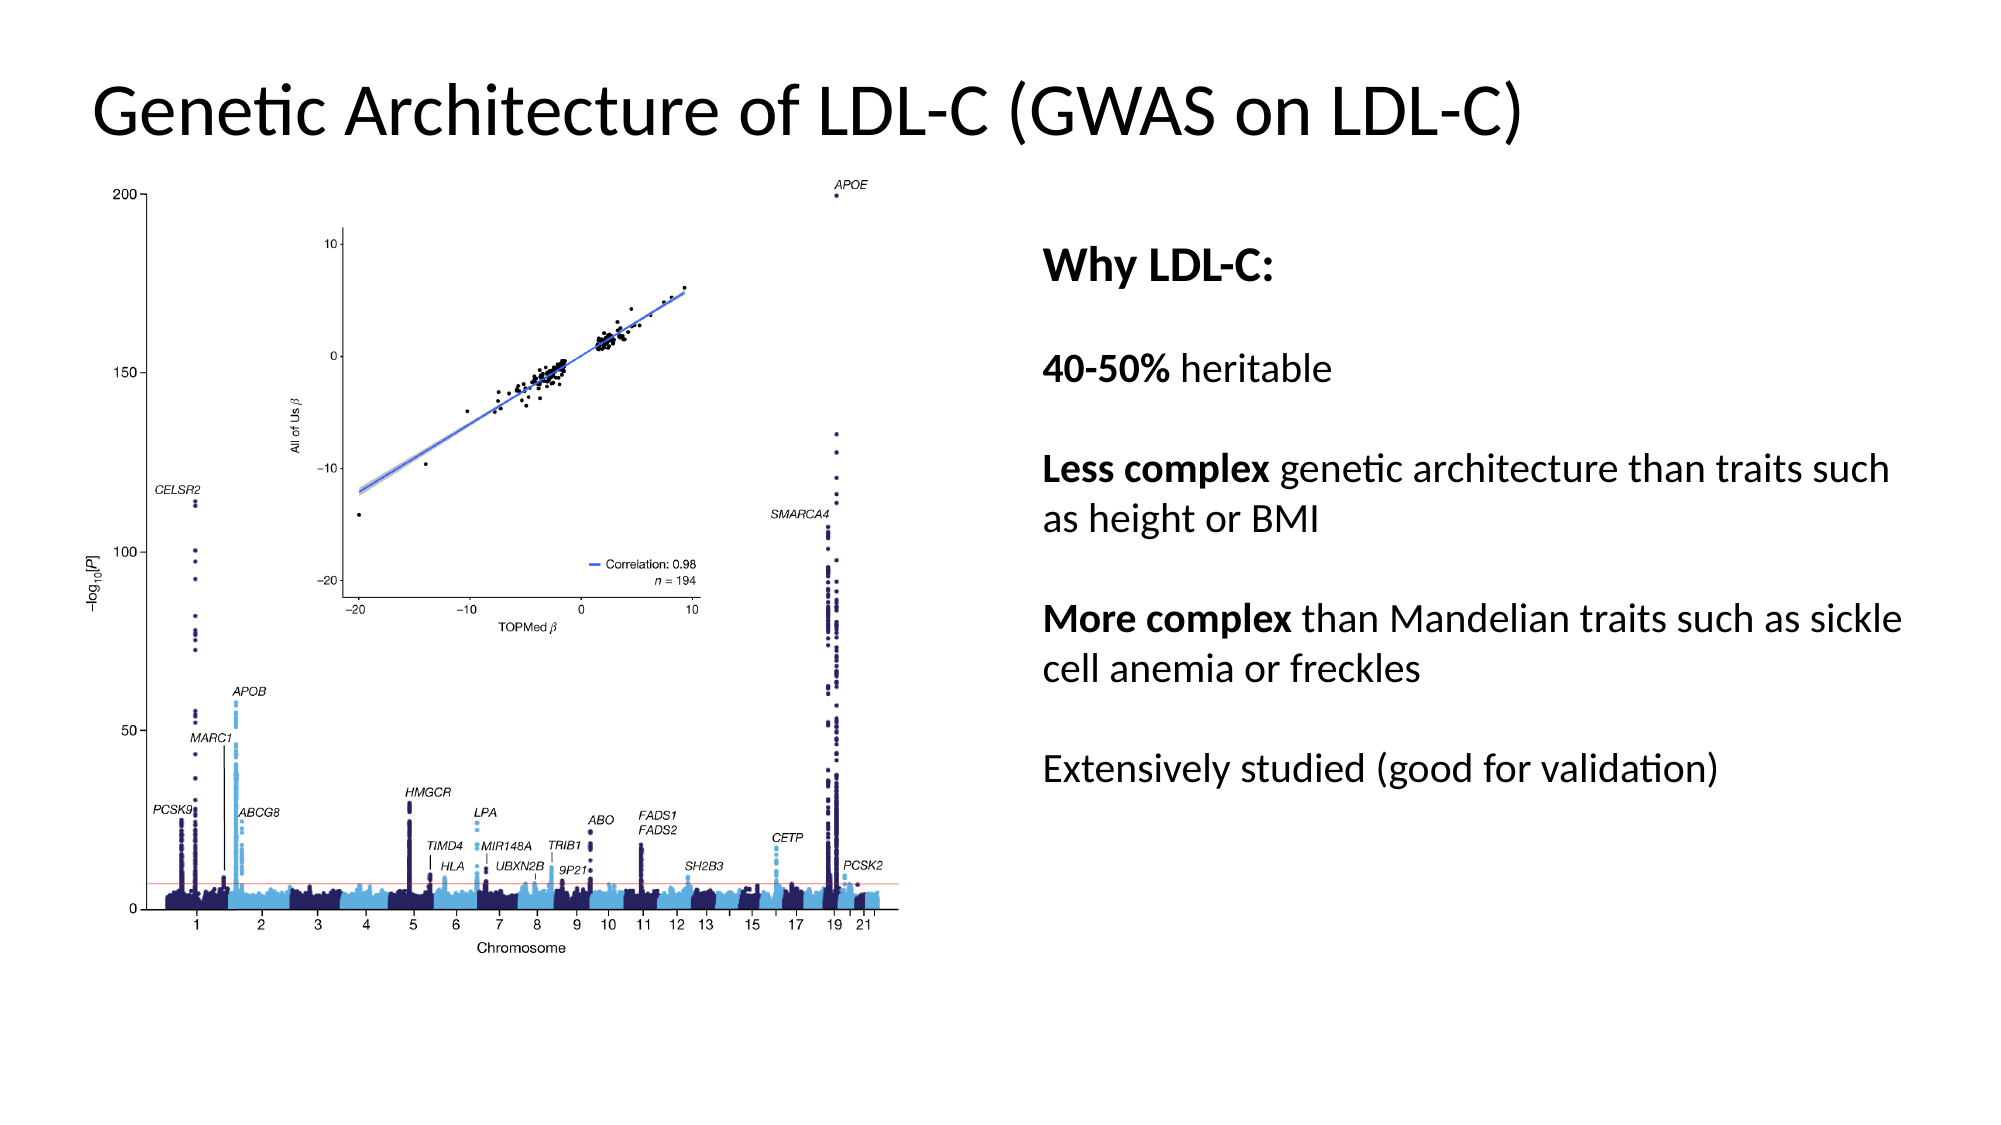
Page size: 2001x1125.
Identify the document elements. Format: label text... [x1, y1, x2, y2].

picture [77, 167, 901, 958]
text_box Why LDL-C: 40-50% heritable Less complex genetic architecture than traits such as height or BMI More complex than Mandelian traits such as sickle cell anemia or freckles Extensively studied (good for validation) [1027, 223, 1947, 799]
text_box Genetic Architecture of LDL-C (GWAS on LDL-C) [77, 62, 1732, 335]
